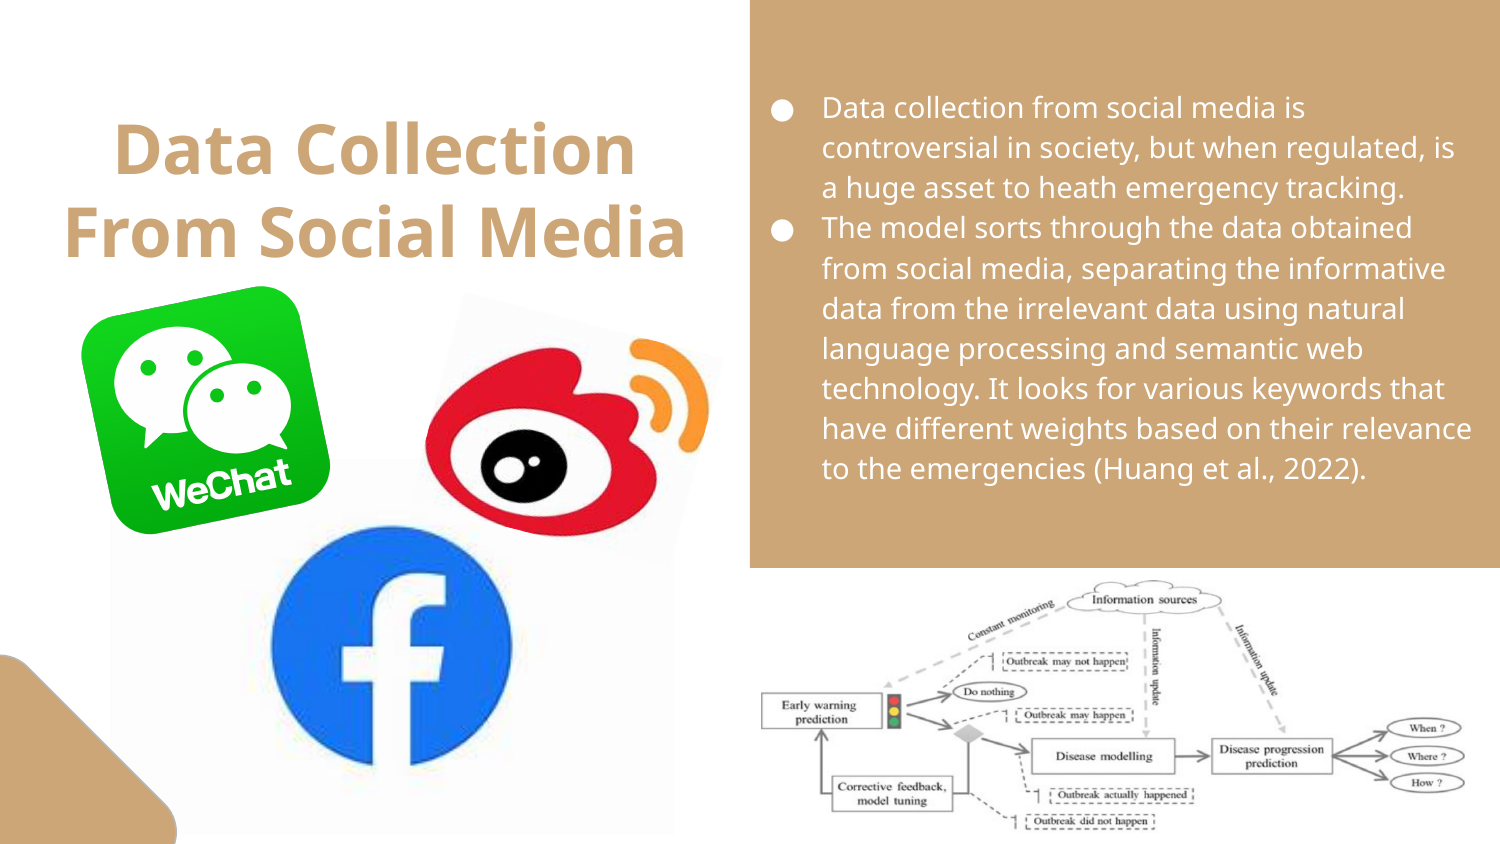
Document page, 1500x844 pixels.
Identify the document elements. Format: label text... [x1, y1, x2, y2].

picture [75, 279, 723, 835]
title Data Collection From Social Media [43, 0, 708, 287]
picture [737, 568, 1500, 844]
text_box [0, 655, 112, 844]
list Data collection from social media is controversial in society, but when regulated, is a huge asset to heath emergency tracking. The model sorts through the data obtained from social media, separating the informative data from the irrelevant data using natural language processing and semantic web technology. It looks for various keywords that have different weights based on their relevance to the emergencies (Huang et al., 2022). [731, 28, 1494, 541]
